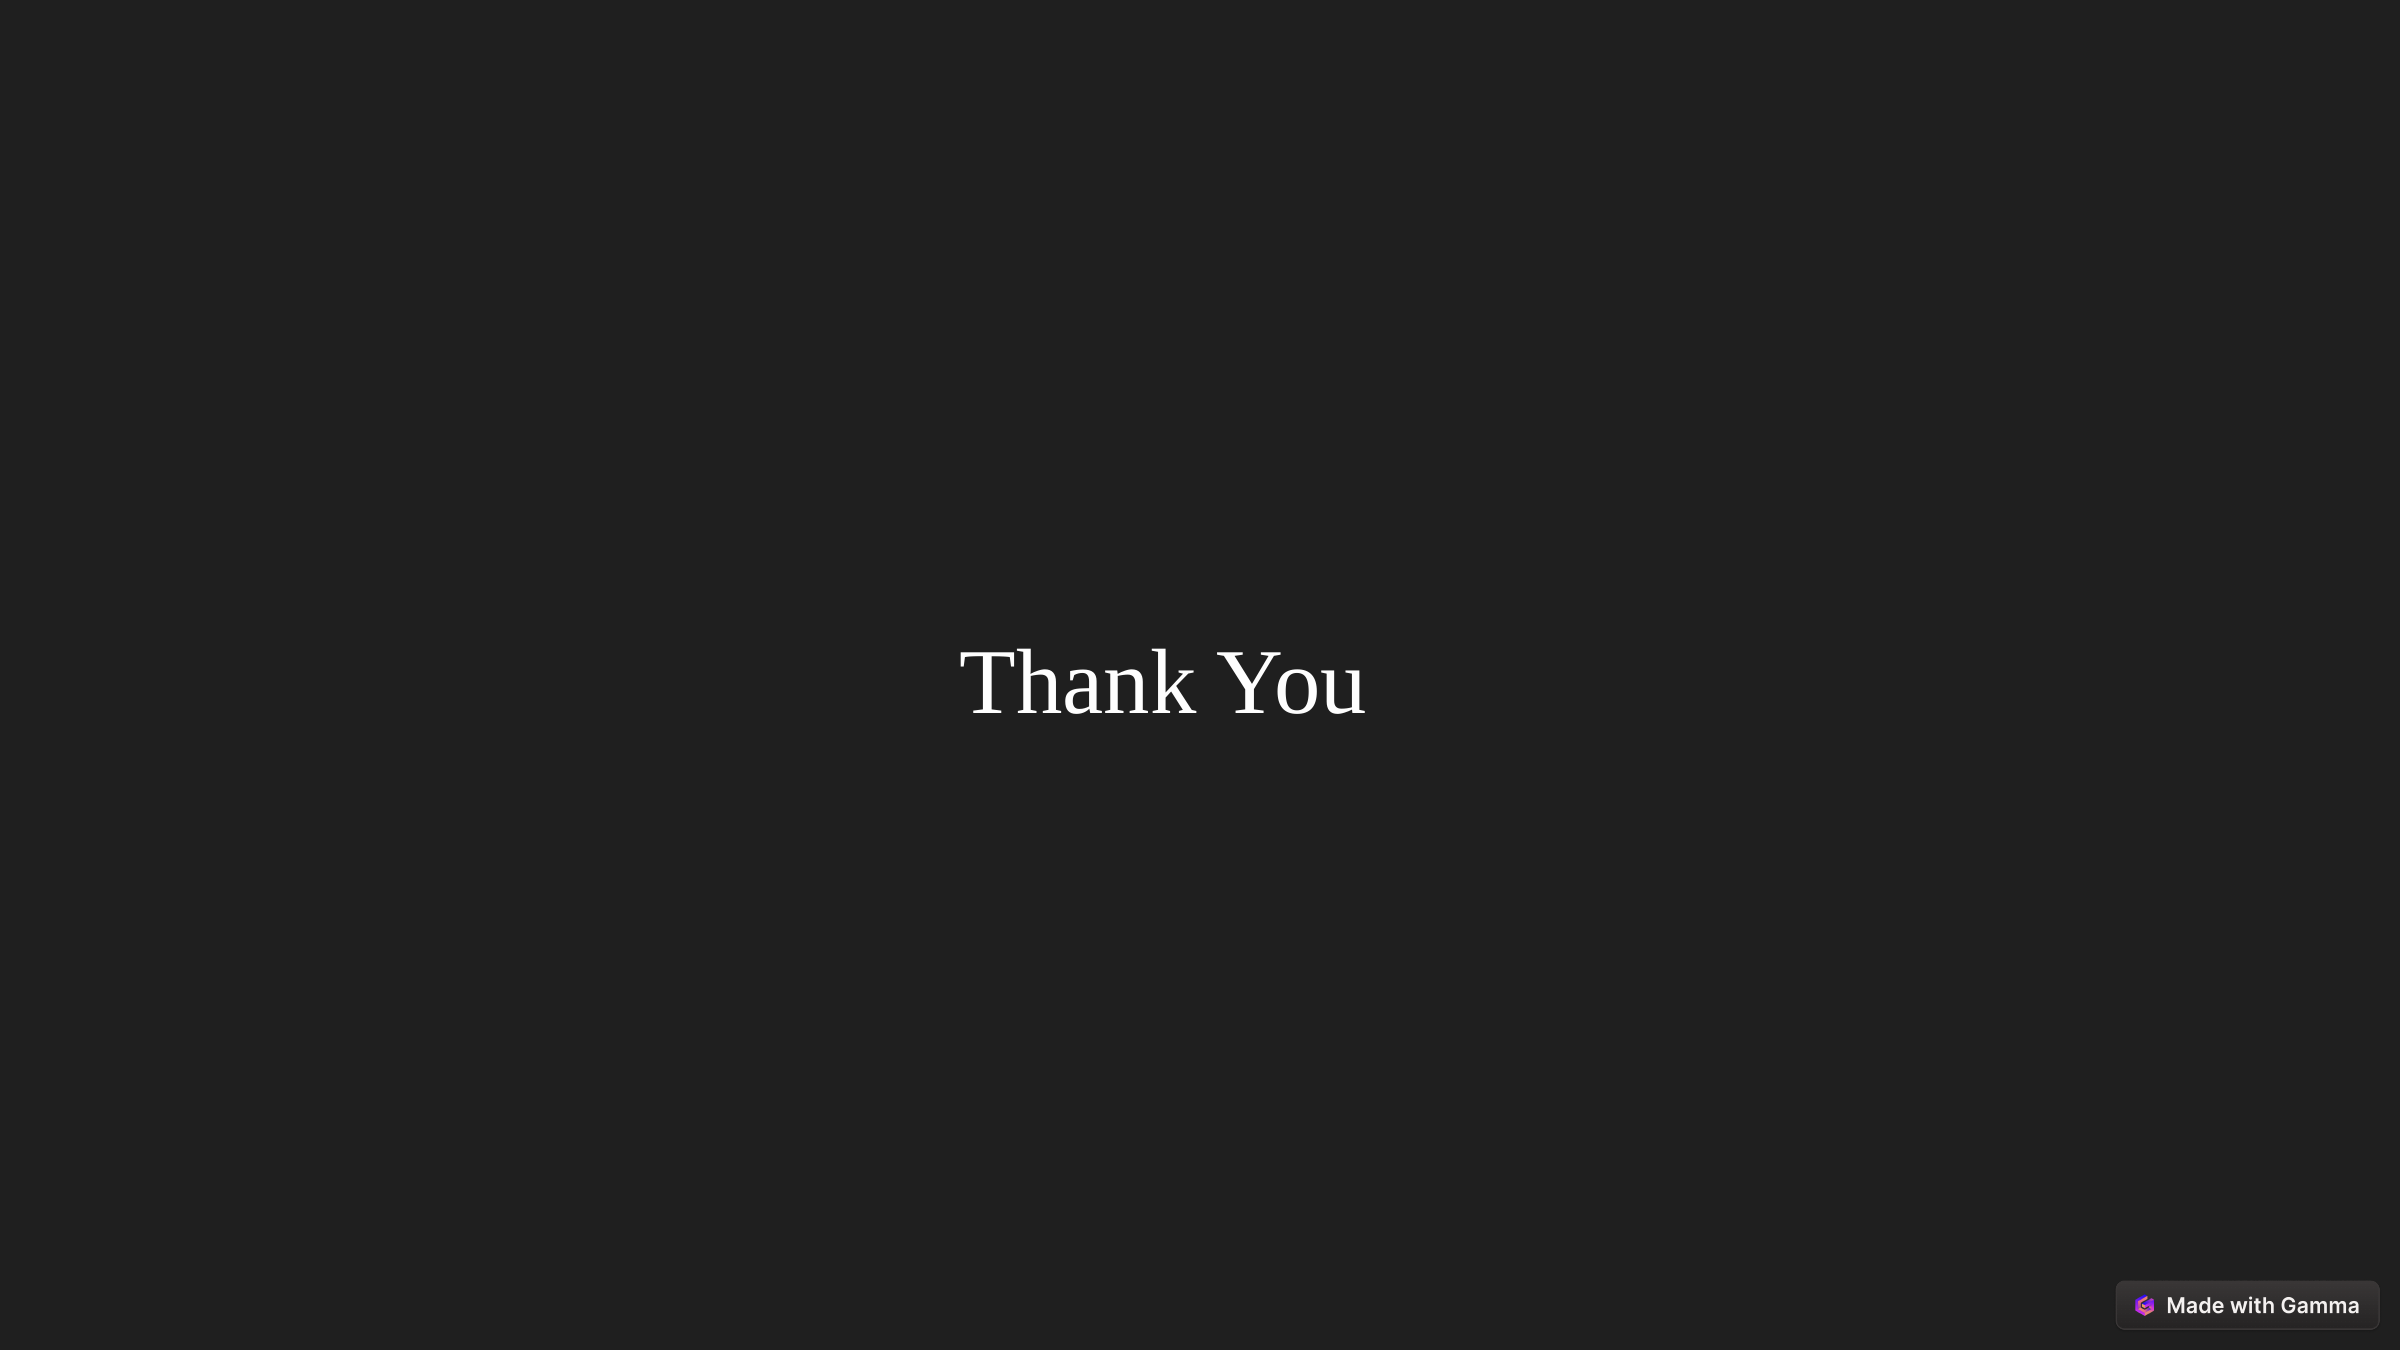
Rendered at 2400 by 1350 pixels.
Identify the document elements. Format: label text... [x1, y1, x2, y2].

picture [2106, 1271, 2389, 1339]
text_box Thank You [959, 616, 1891, 734]
